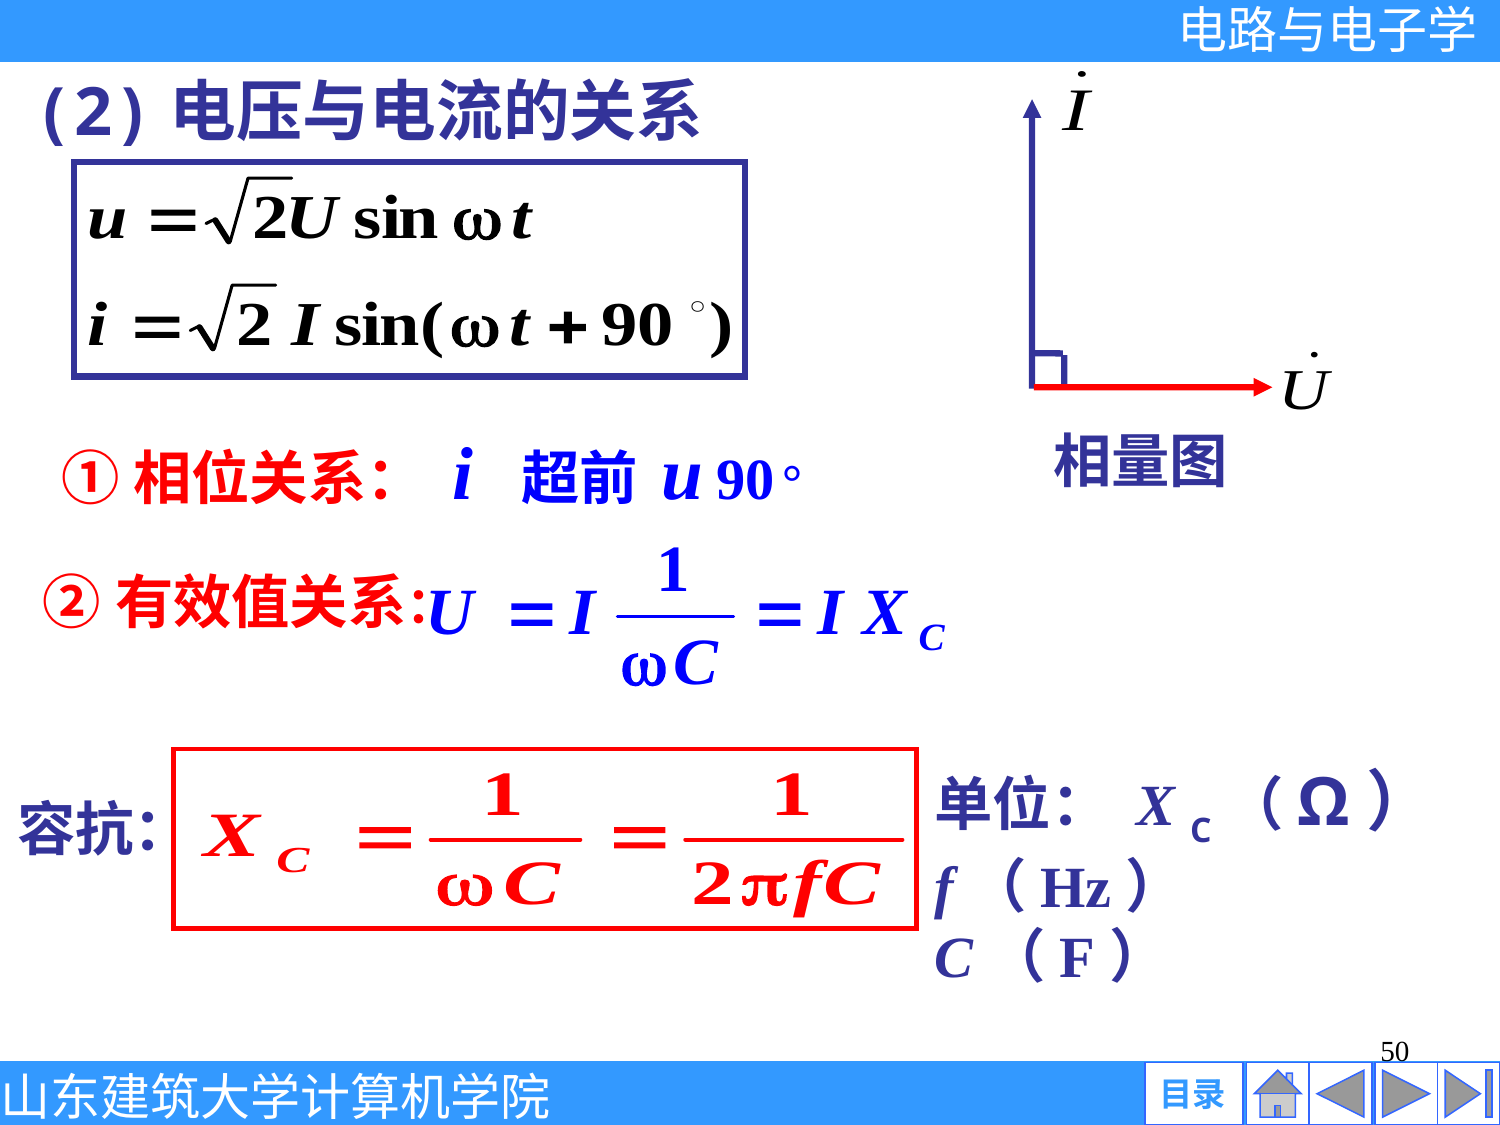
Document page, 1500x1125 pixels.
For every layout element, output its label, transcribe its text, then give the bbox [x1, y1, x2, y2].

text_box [1, 750, 1458, 927]
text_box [1031, 65, 1354, 503]
text_box (2)电压与电流的关系 [18, 61, 779, 156]
slide_number 50 [1074, 1024, 1425, 1103]
text_box ①相位关系： i 超前 u 90 ° [35, 416, 829, 522]
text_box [76, 164, 743, 374]
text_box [34, 523, 963, 697]
